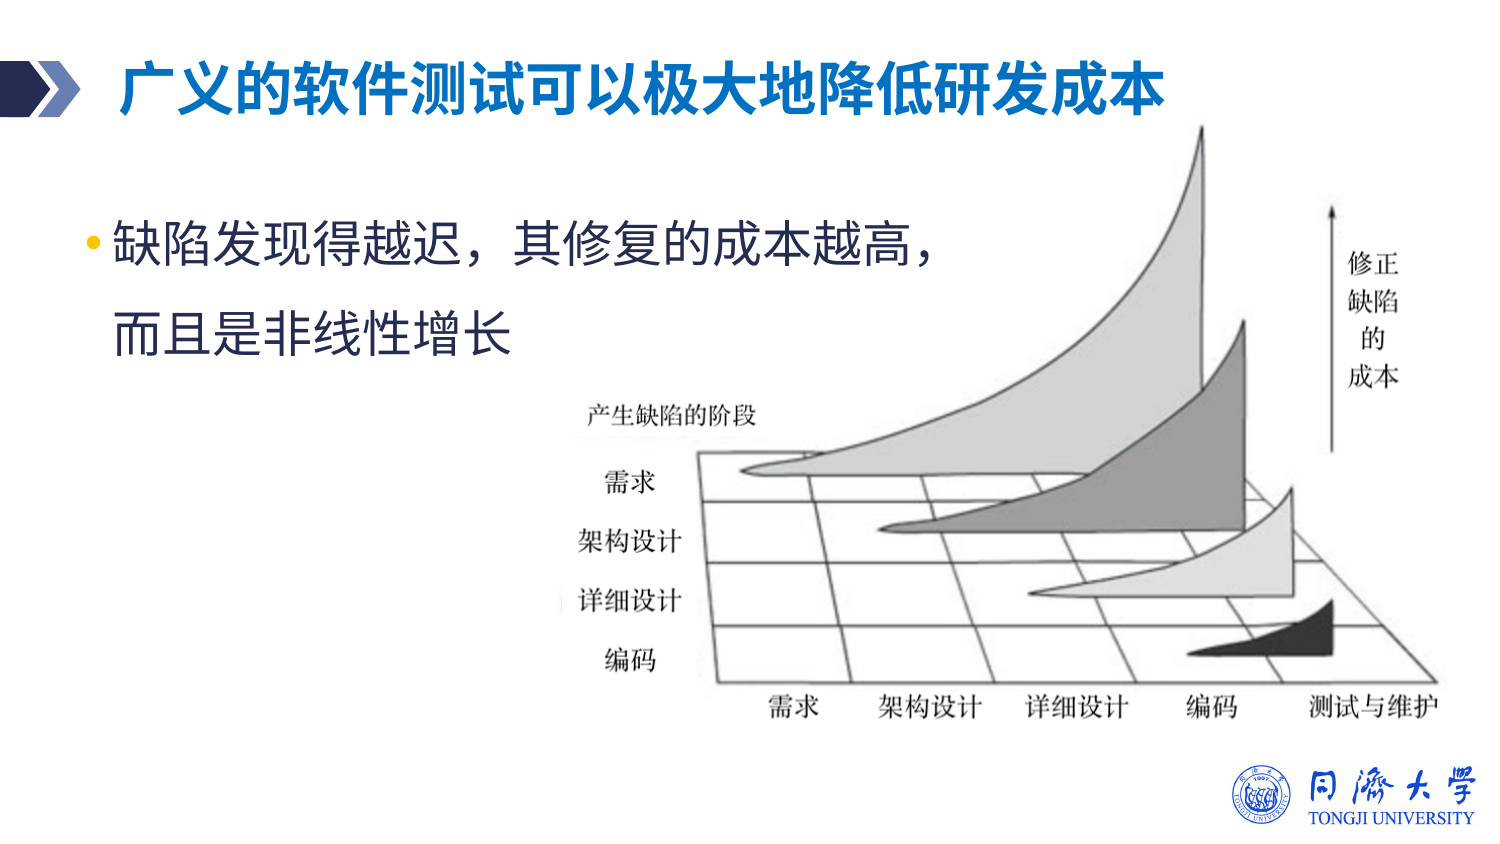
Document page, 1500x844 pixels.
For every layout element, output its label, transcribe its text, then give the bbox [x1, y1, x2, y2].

list 缺陷发现得越迟，其修复的成本越高，而且是非线性增长 [69, 174, 553, 492]
picture [1230, 763, 1480, 827]
picture [553, 110, 1449, 734]
title 广义的软件测试可以极大地降低研发成本 [103, 44, 1271, 139]
